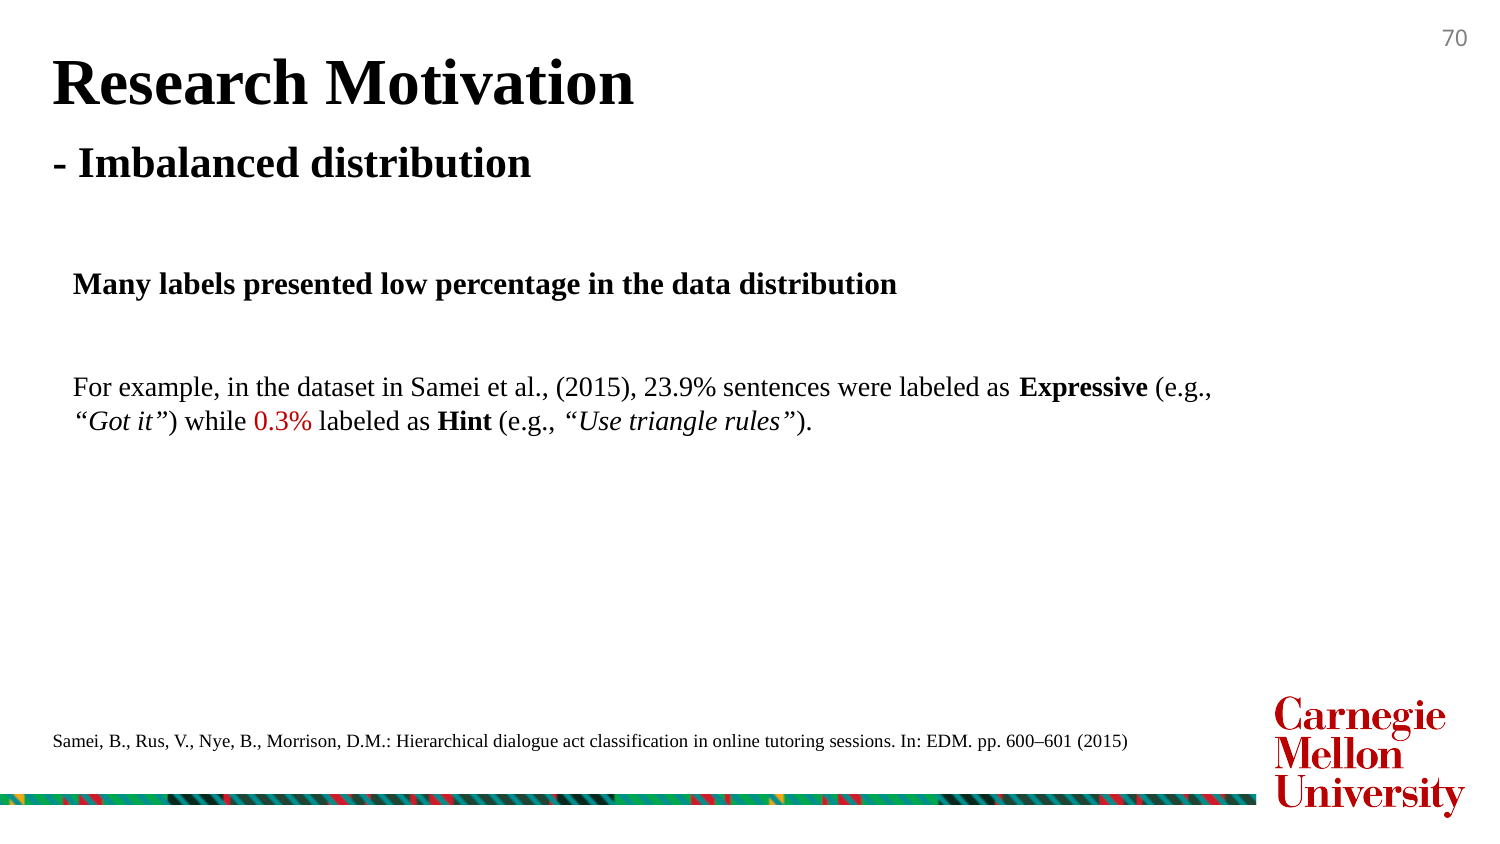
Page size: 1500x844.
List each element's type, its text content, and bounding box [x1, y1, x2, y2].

text_box Many labels presented low percentage in the data distribution For example, in the dataset in Samei et al., (2015), 23.9% sentences were labeled as Expressive (e.g., “Got it”) while 0.3% labeled as Hint (e.g., “Use triangle rules”). [58, 256, 1274, 477]
text_box Samei, B., Rus, V., Nye, B., Morrison, D.M.: Hierarchical dialogue act classification in online tutoring sessions. In: EDM. pp. 600–601 (2015) [37, 721, 1473, 759]
picture [1275, 696, 1465, 721]
picture [1275, 759, 1465, 818]
text_box Research Motivation - Imbalanced distribution [37, 40, 955, 131]
picture [0, 794, 1257, 805]
